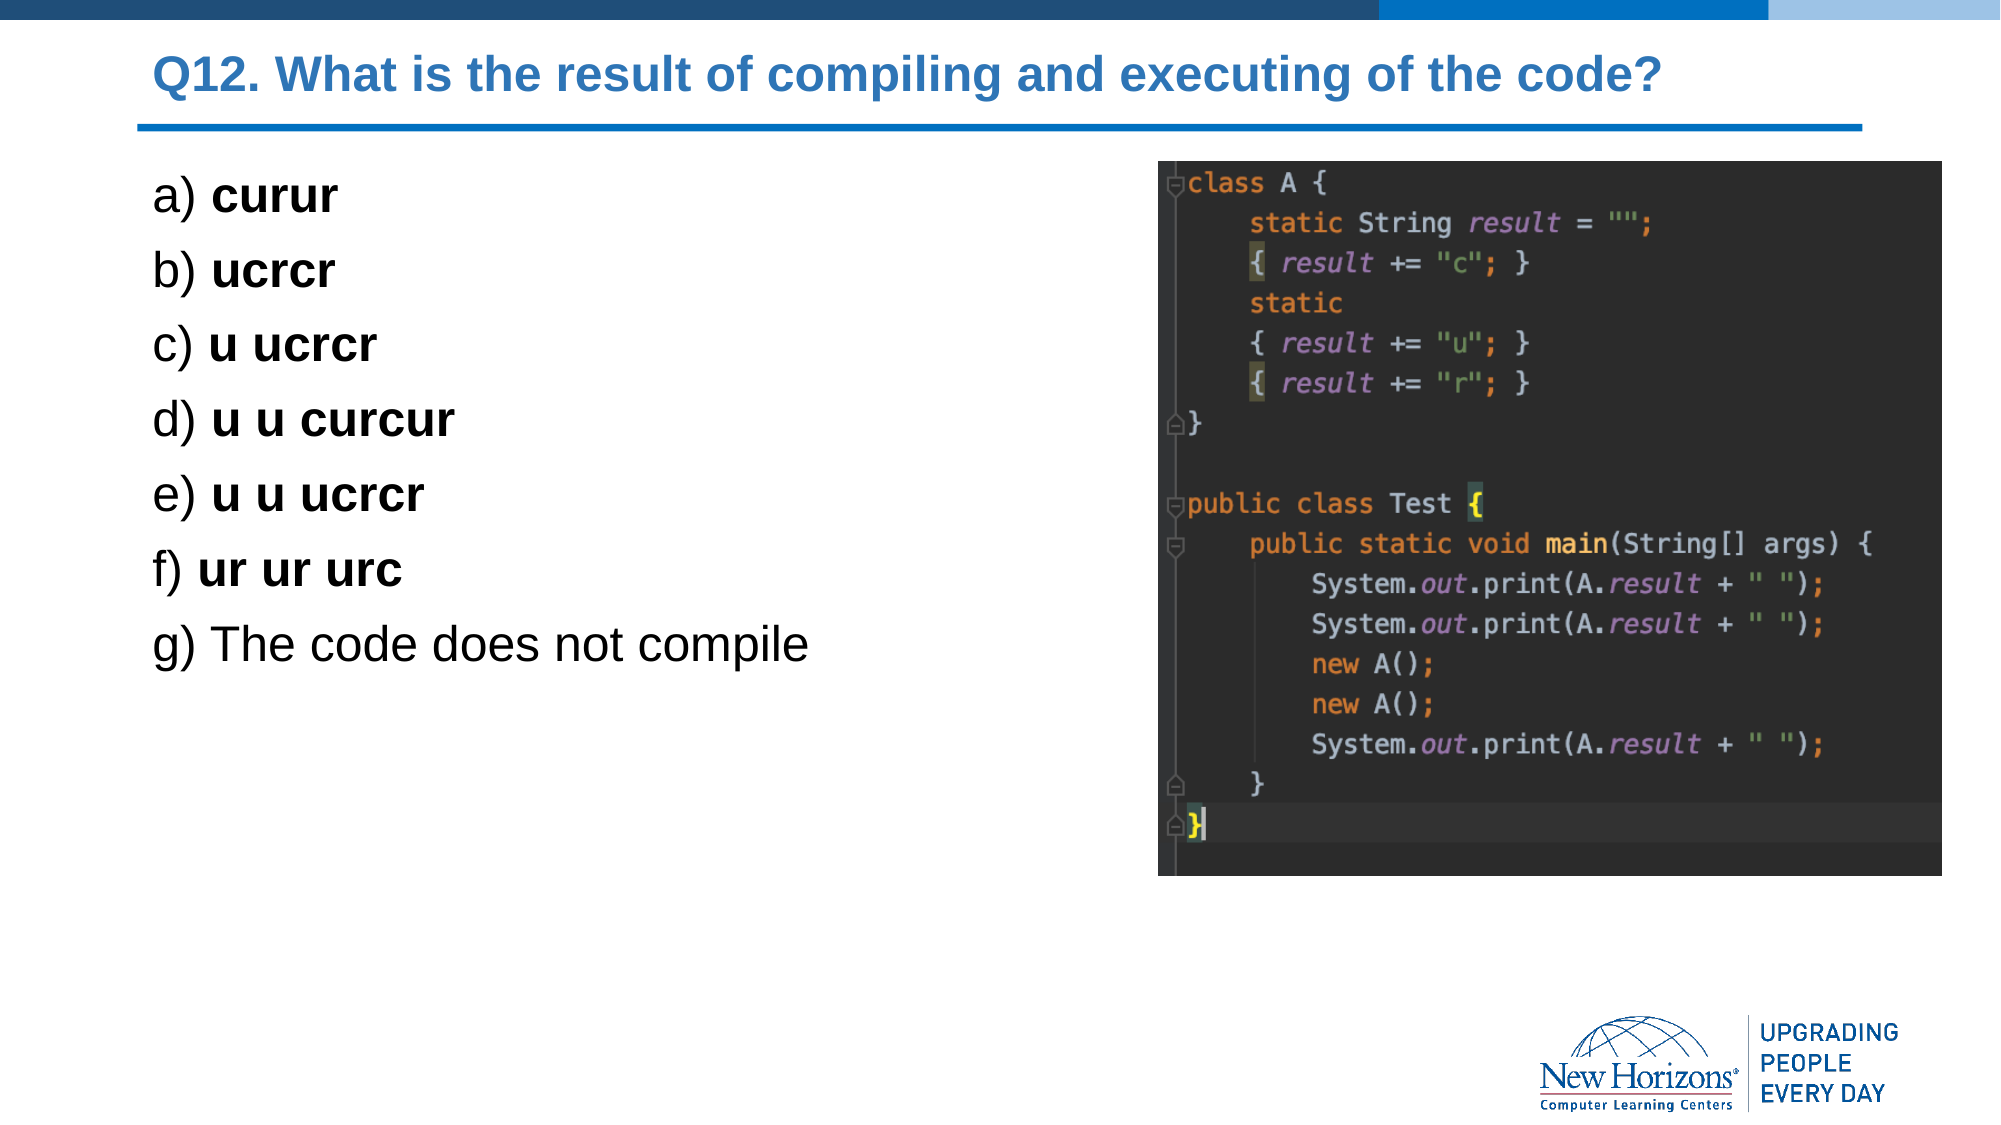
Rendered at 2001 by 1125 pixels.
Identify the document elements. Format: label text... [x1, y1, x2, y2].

picture [1158, 161, 1942, 876]
title Q12. What is the result of compiling and executing of the code? [137, 36, 1863, 115]
list a) curur b) ucrcr c) u ucrcr d) u u curcur e) u u ucrcr f) ur ur urc g) The code does not compile [137, 161, 1863, 968]
picture [1537, 1010, 1904, 1114]
